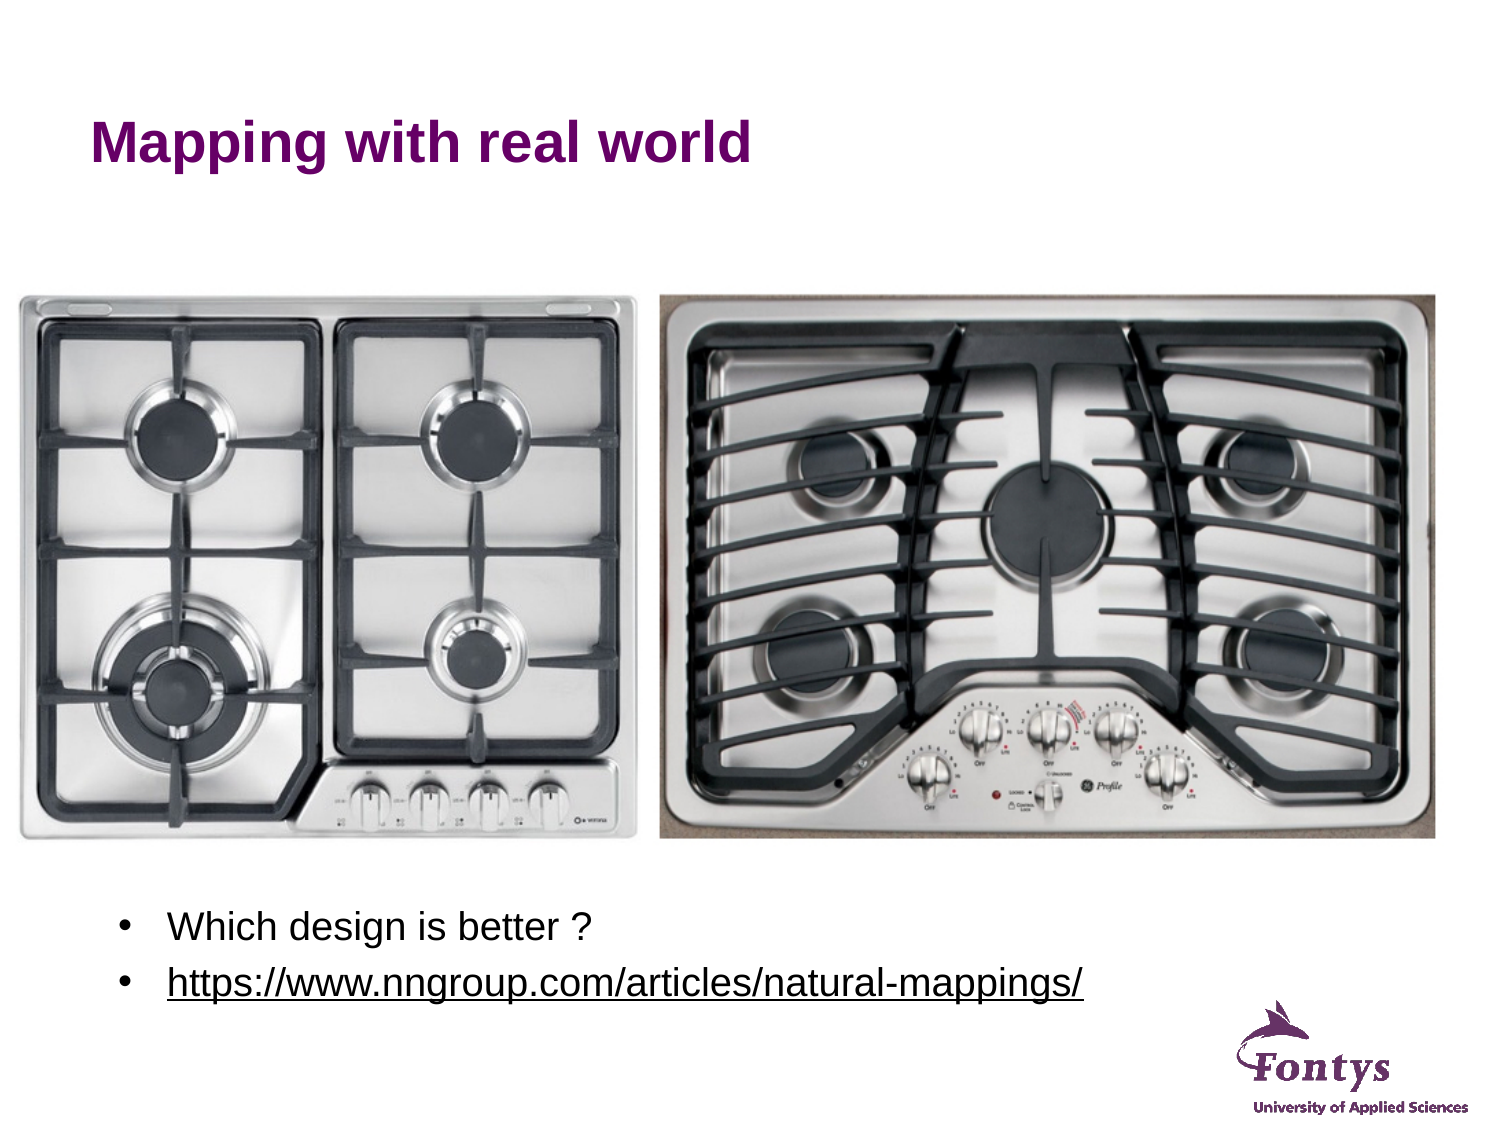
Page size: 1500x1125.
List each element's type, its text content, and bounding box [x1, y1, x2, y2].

list Which design is better ? https://www.nngroup.com/articles/natural-mappings/ [103, 893, 1397, 1014]
picture [4, 275, 1452, 858]
title Mapping with real world [75, 45, 1425, 233]
picture [1234, 997, 1470, 1117]
